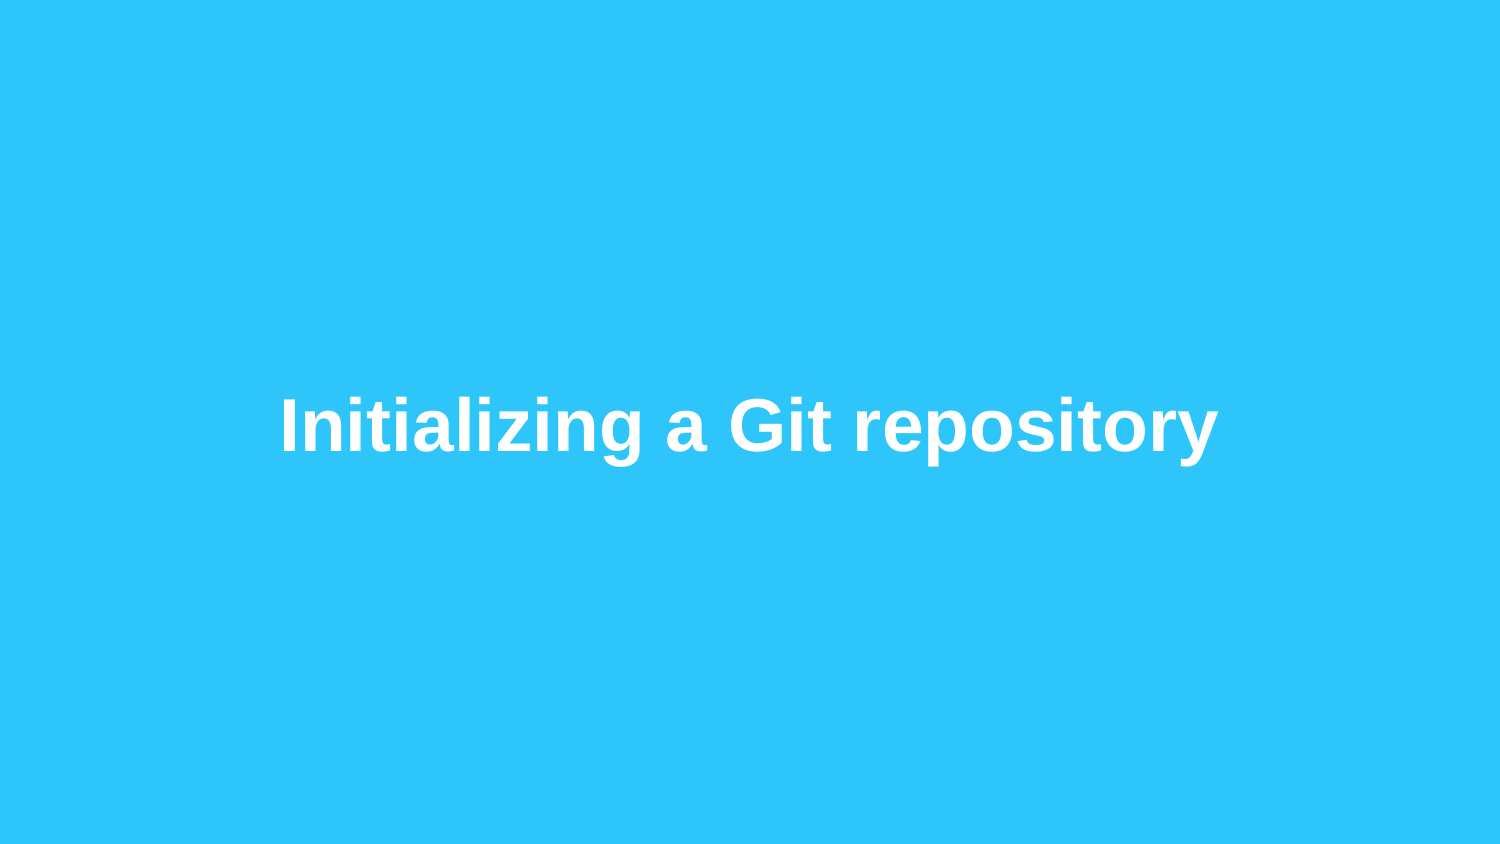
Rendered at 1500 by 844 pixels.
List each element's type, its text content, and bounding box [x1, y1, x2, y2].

title Initializing a Git repository [51, 352, 1449, 491]
